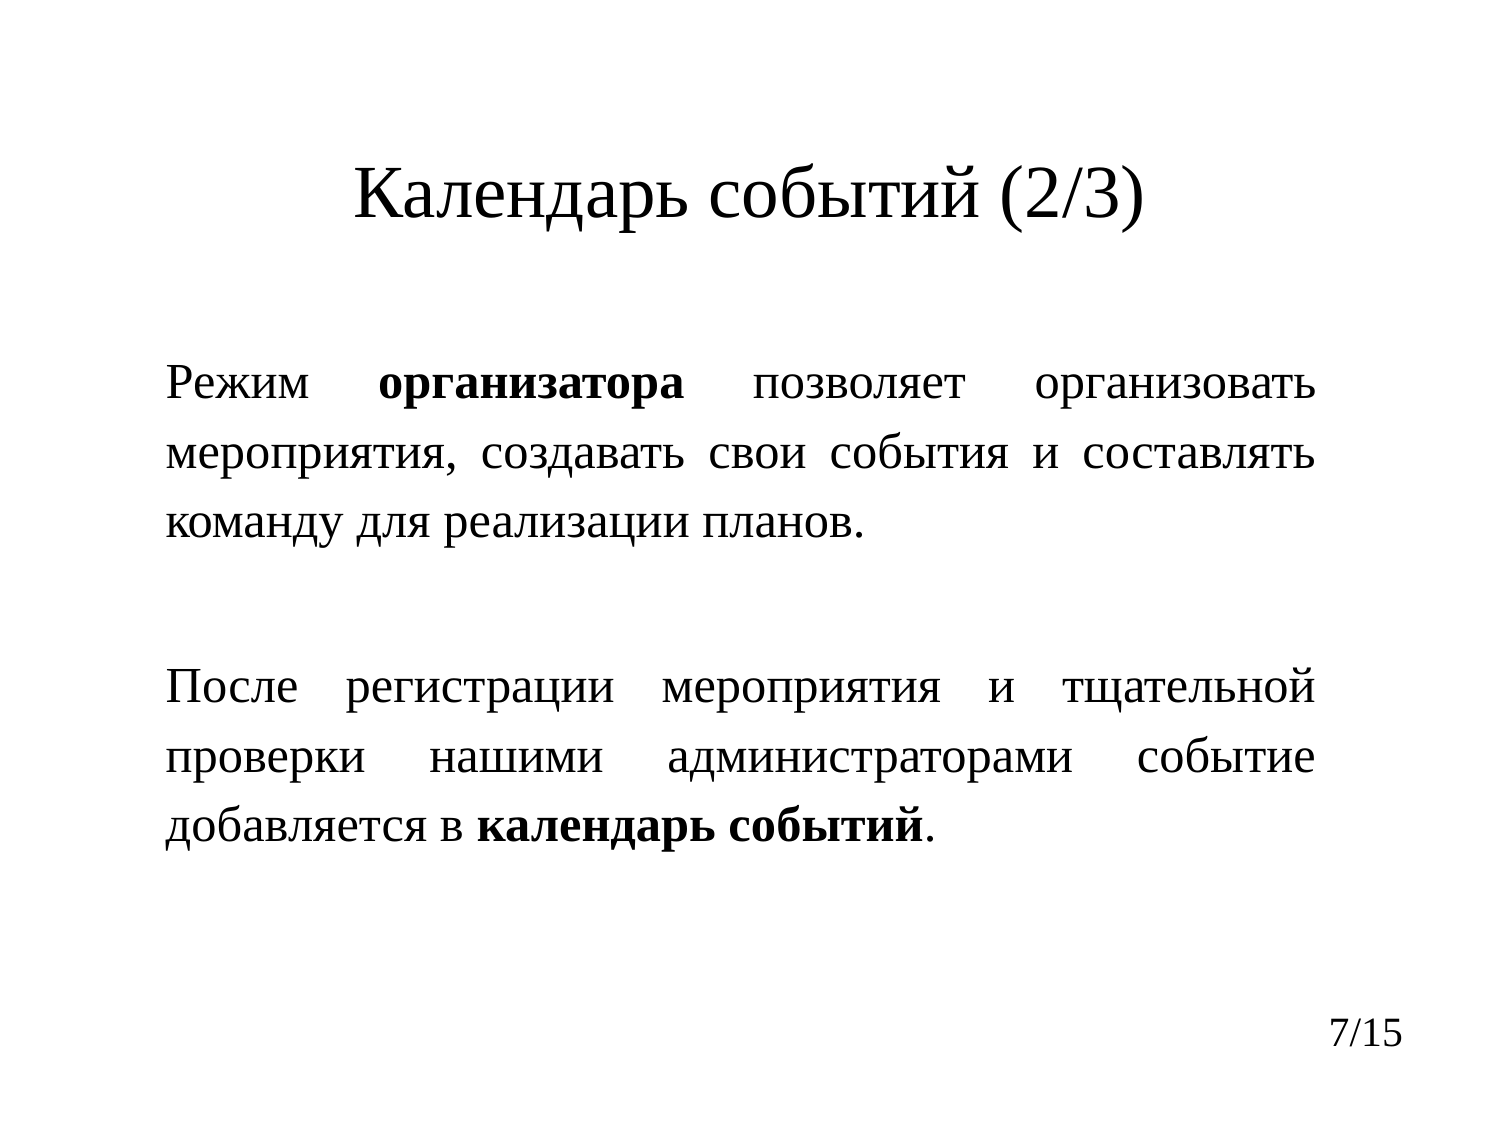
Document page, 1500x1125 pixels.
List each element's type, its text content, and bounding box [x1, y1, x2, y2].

subtitle Режим организатора позволяет организовать мероприятия, создавать свои события и составлять команду для реализации планов. После регистрации мероприятия и тщательной проверки нашими администраторами событие добавляется в календарь событий. [150, 332, 1332, 864]
title Календарь событий (2/3) [112, 66, 1388, 308]
slide_number ‹#›/15 [1068, 999, 1419, 1060]
